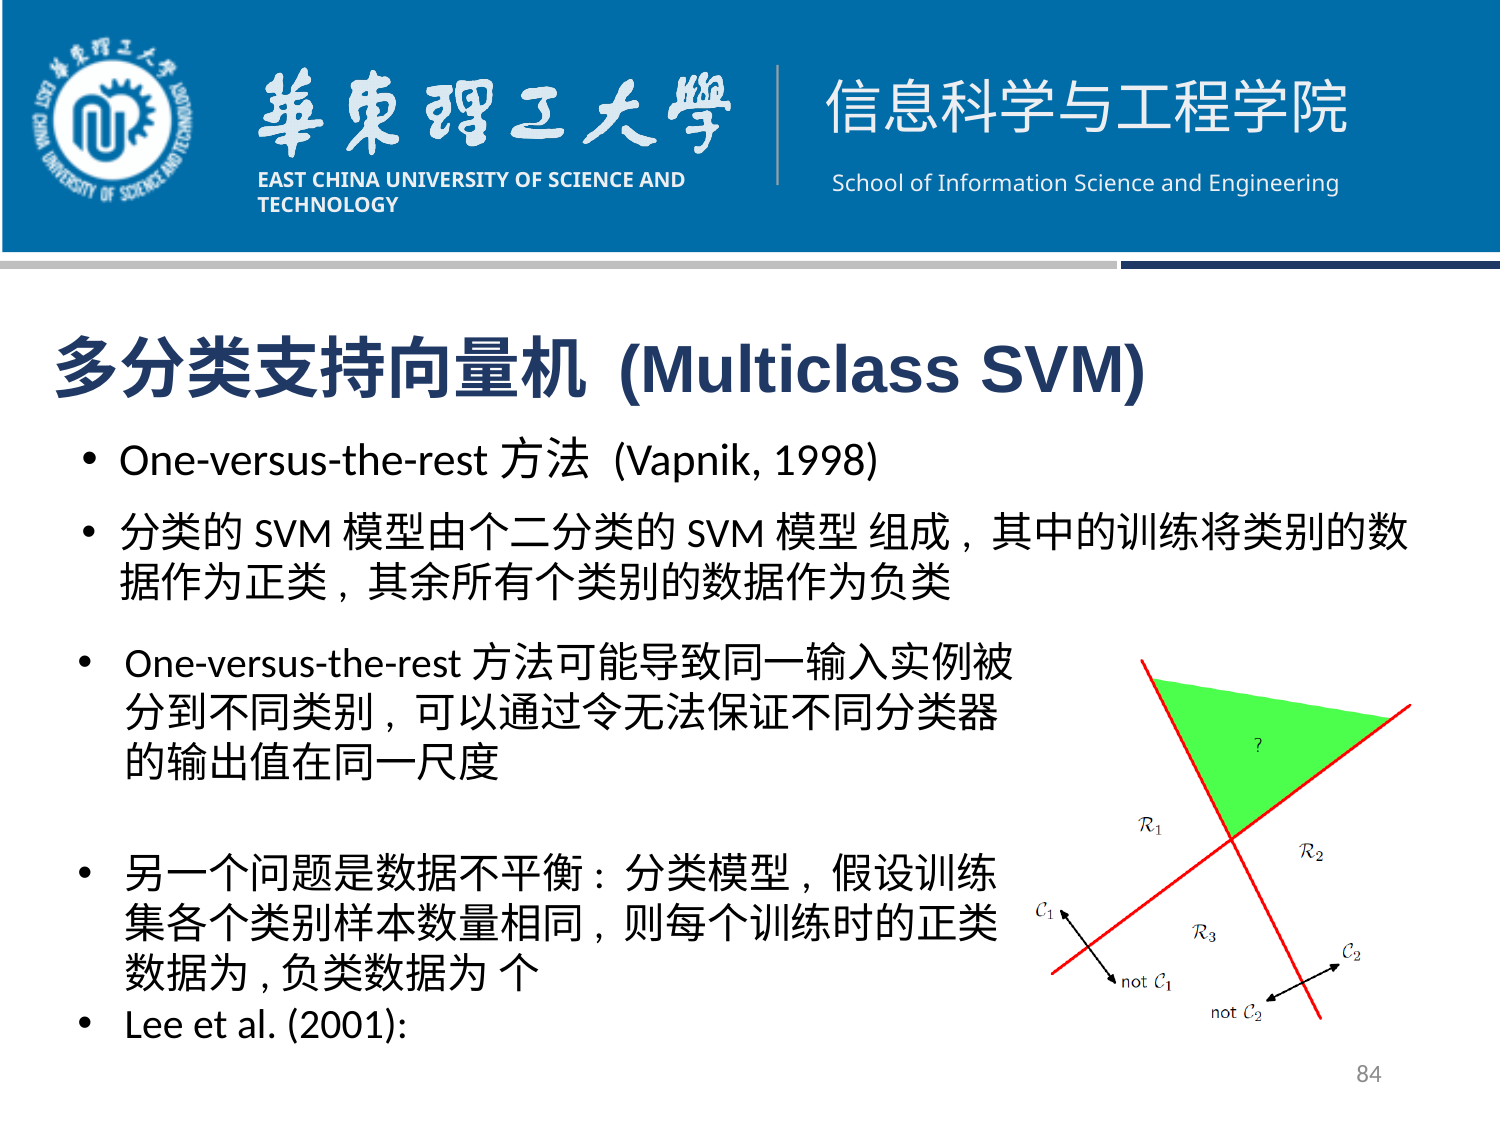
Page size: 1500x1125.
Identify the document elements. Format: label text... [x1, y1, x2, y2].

picture [994, 645, 1437, 1027]
picture [22, 32, 202, 214]
slide_number 84 [1059, 1042, 1397, 1103]
text_box 多分类支持向量机 (Multiclass SVM) [41, 269, 1423, 473]
